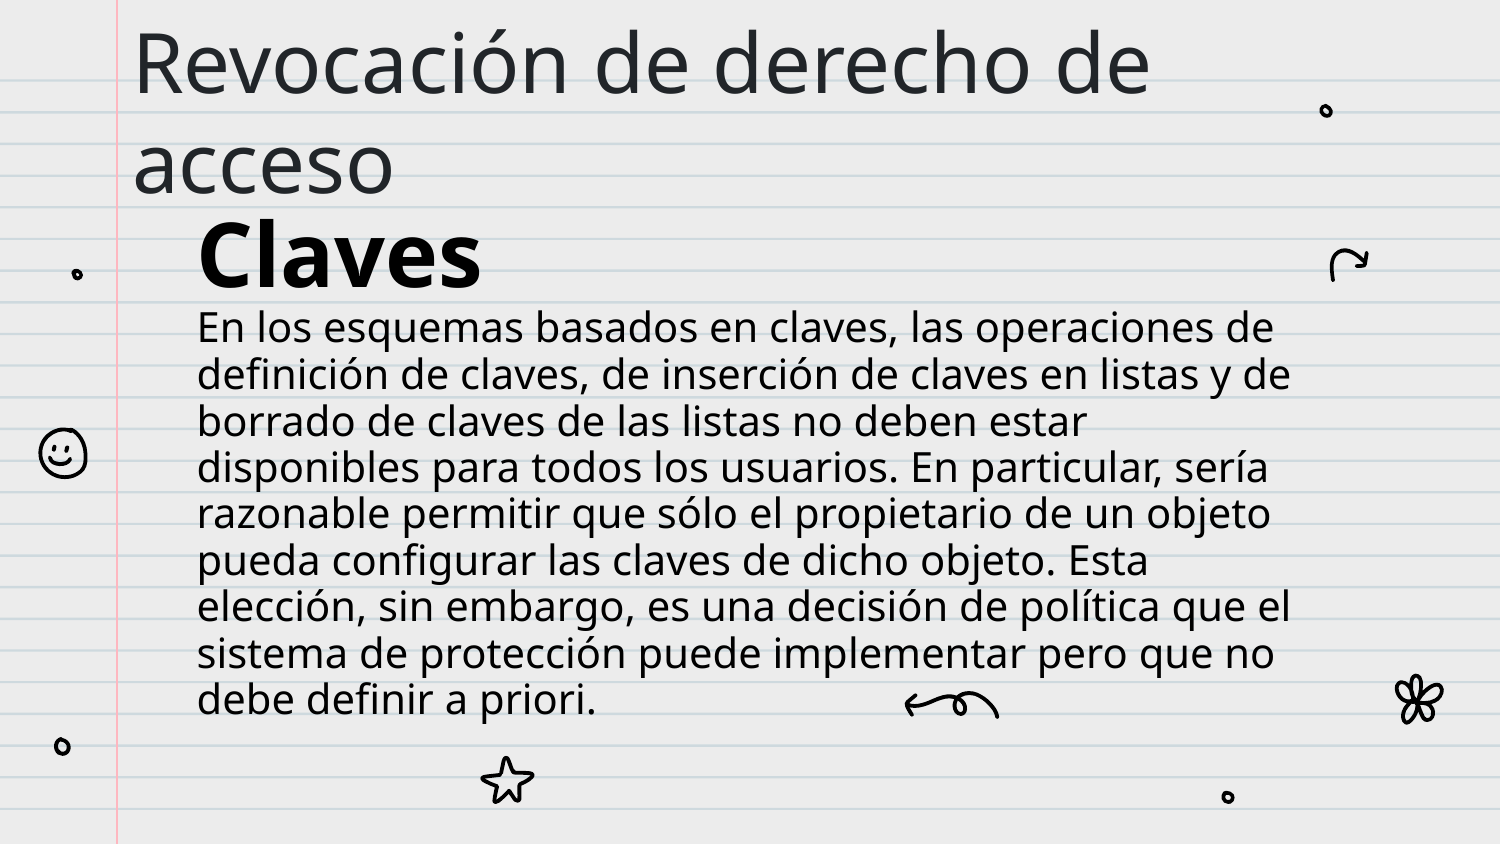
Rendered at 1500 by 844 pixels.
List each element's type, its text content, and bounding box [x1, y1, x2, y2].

title Revocación de derecho de acceso [116, 73, 1383, 147]
list Claves En los esquemas basados en claves, las operaciones de definición de claves, de inserción de claves en listas y de borrado de claves de las listas no deben estar disponibles para todos los usuarios. En particular, sería razonable permitir que sólo el propietario de un objeto pueda configurar las claves de dicho objeto. Esta elección, sin embargo, es una decisión de política que el sistema de protección puede implementar pero que no debe definir a priori. [181, 183, 1402, 778]
